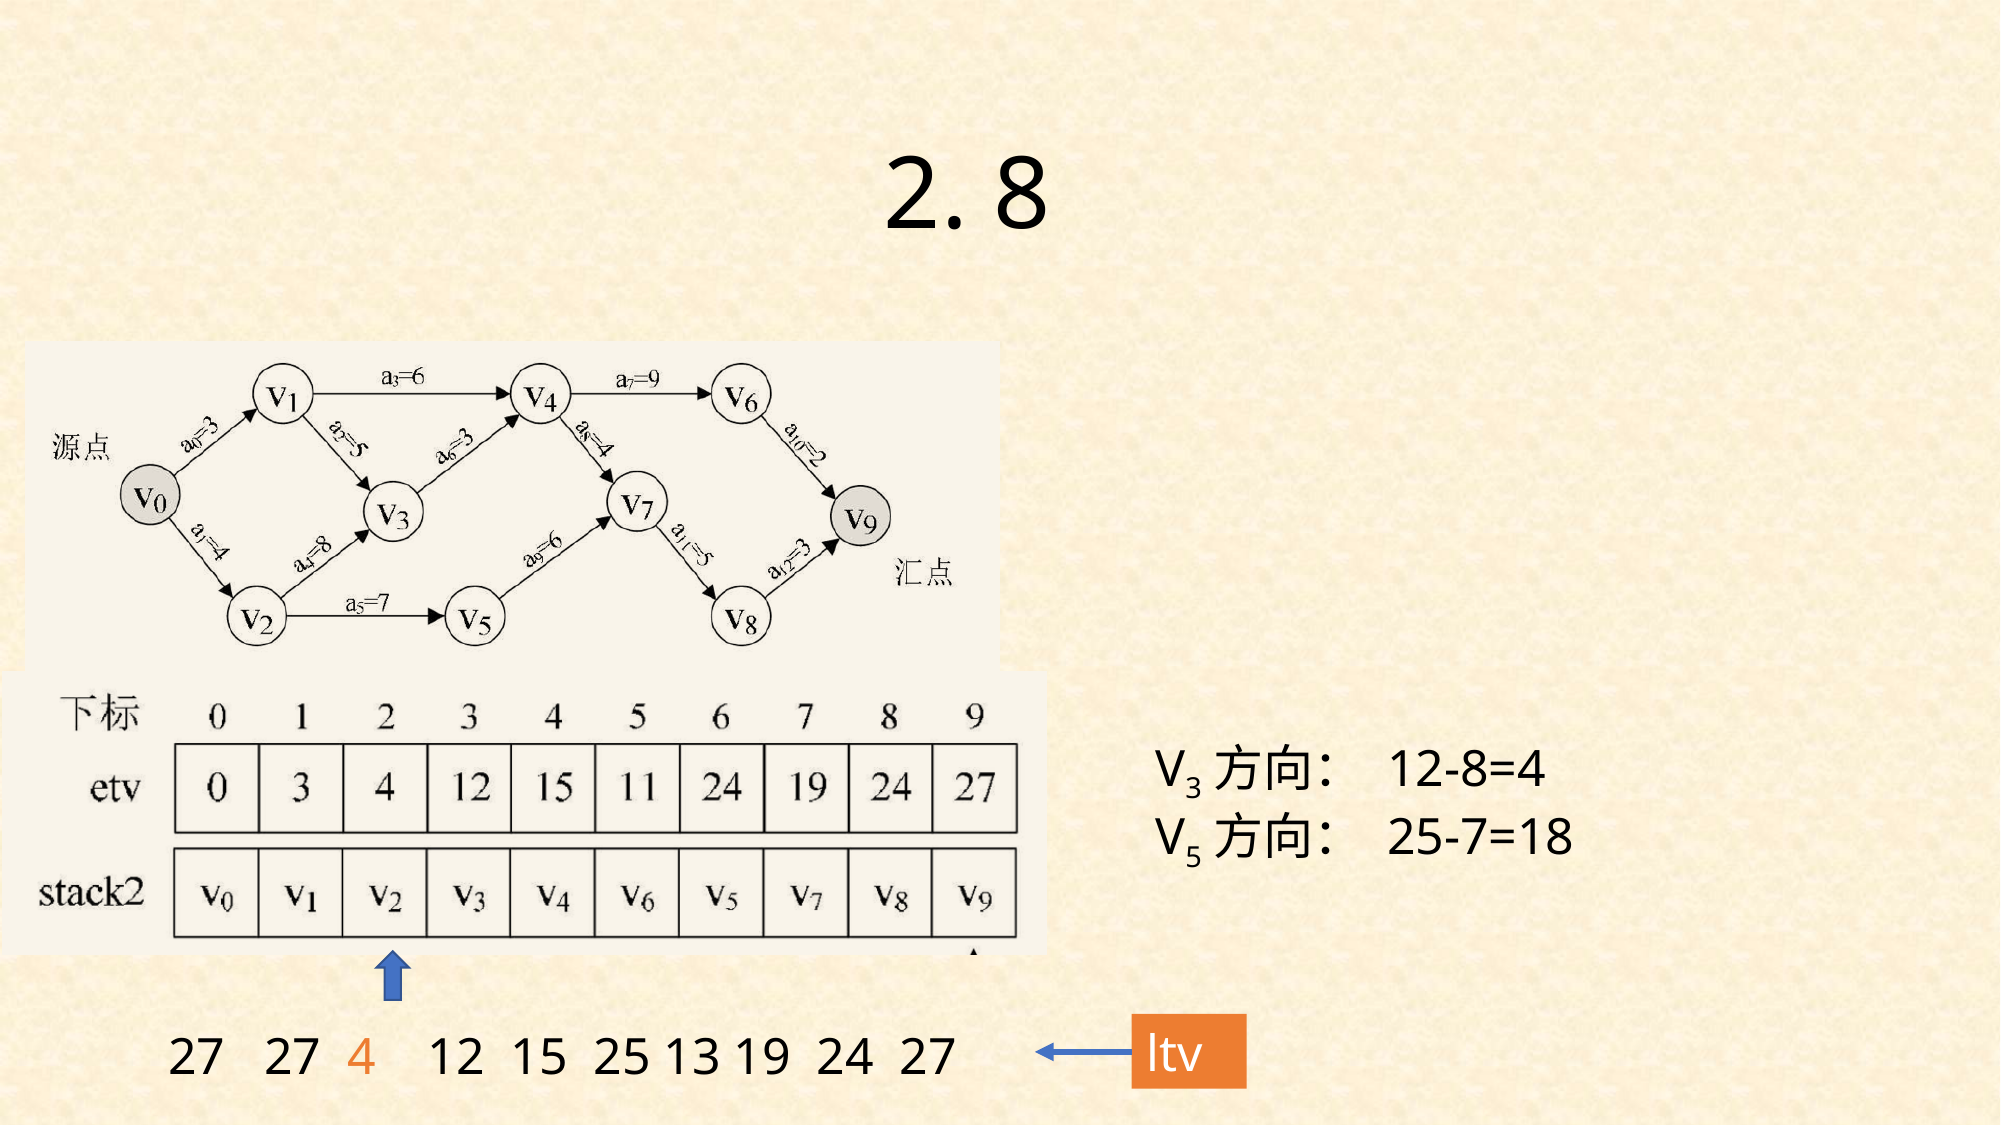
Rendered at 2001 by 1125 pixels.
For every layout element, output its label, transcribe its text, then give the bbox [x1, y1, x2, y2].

text_box 27 27 4 12 15 25 13 19 24 27 [153, 1016, 1083, 1092]
text_box ltv [1131, 1013, 1247, 1089]
text_box V3方向： 12-8=4 V5方向： 25-7=18 [1140, 729, 1790, 881]
text_box 2. 8 [118, 121, 1817, 257]
text_box [373, 955, 412, 1001]
picture [0, 0, 2001, 1125]
